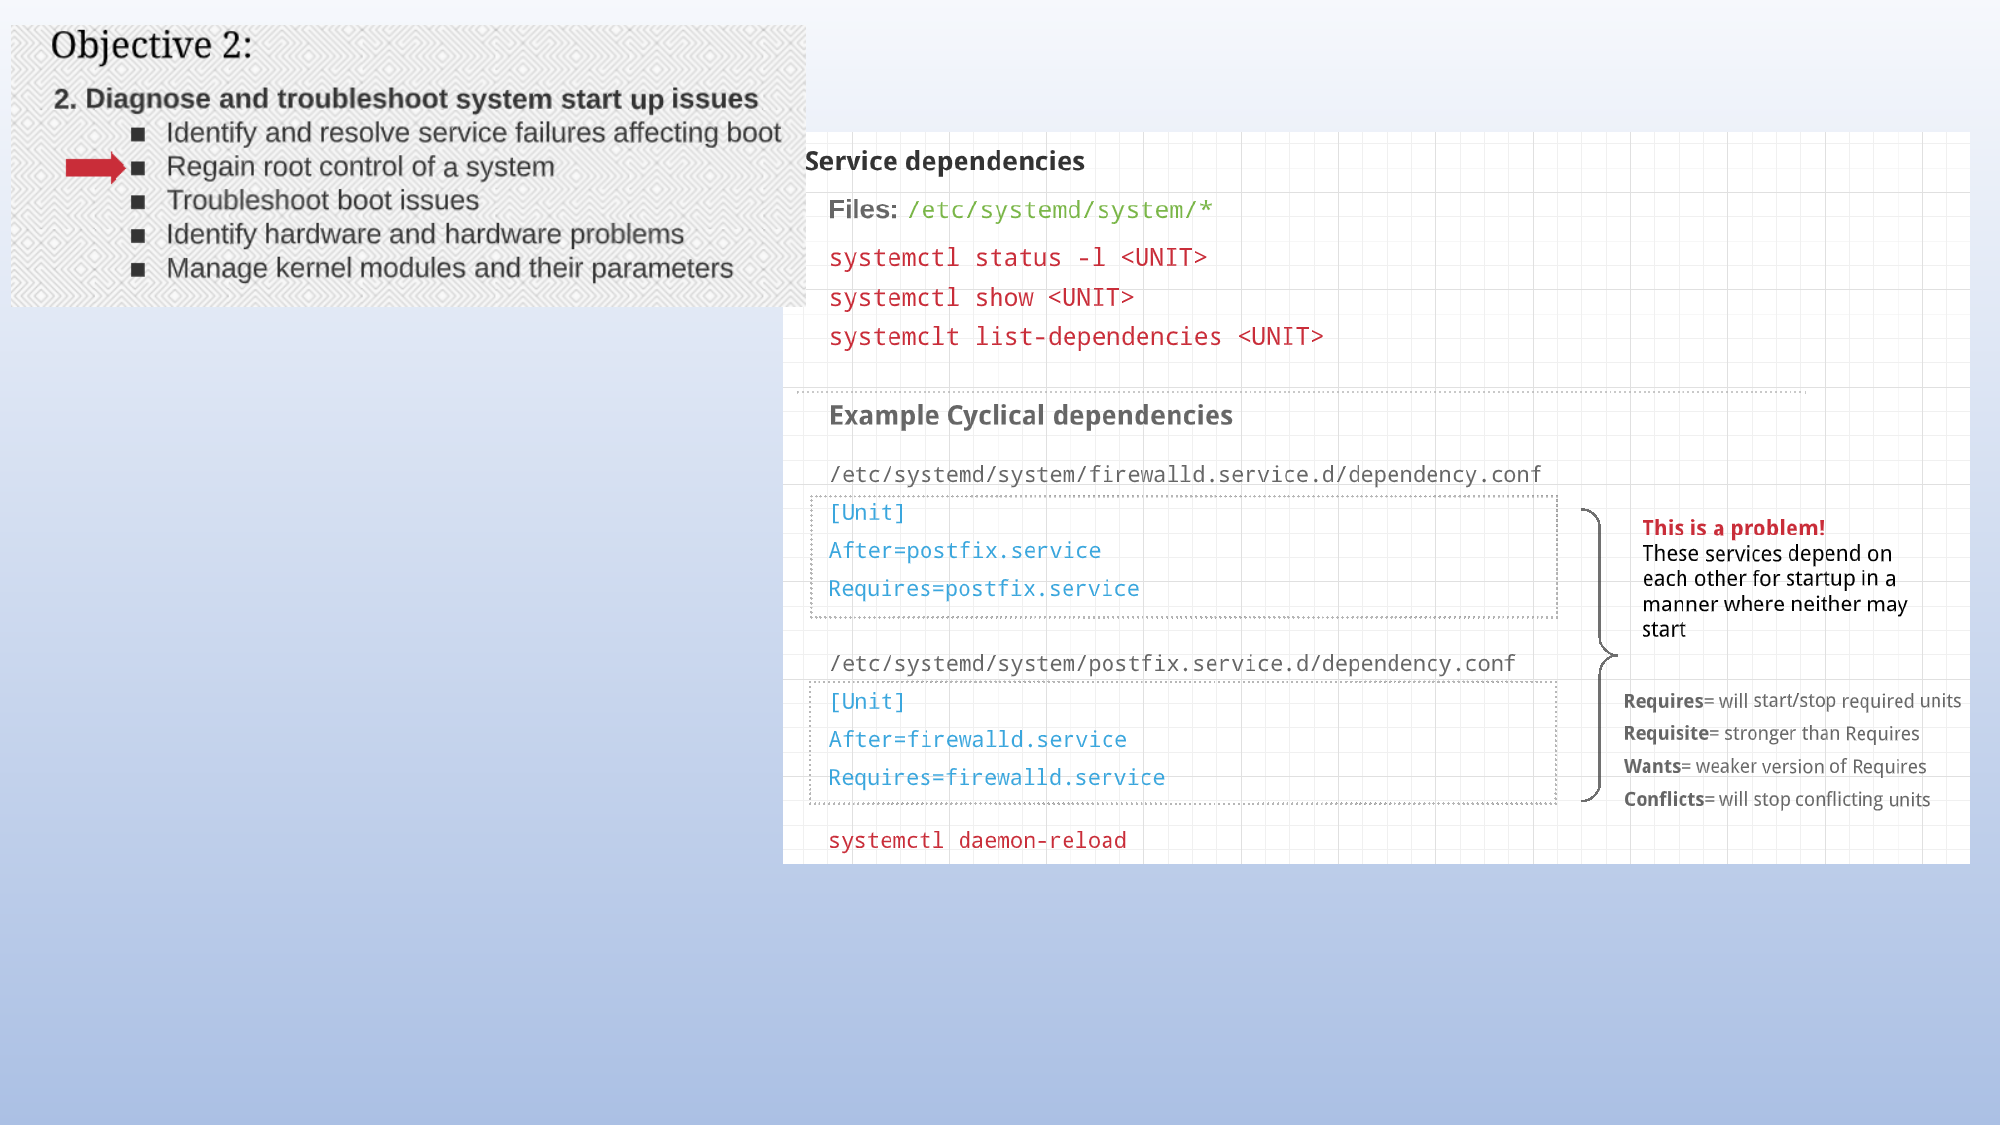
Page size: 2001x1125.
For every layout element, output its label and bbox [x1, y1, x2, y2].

picture [11, 25, 1970, 864]
